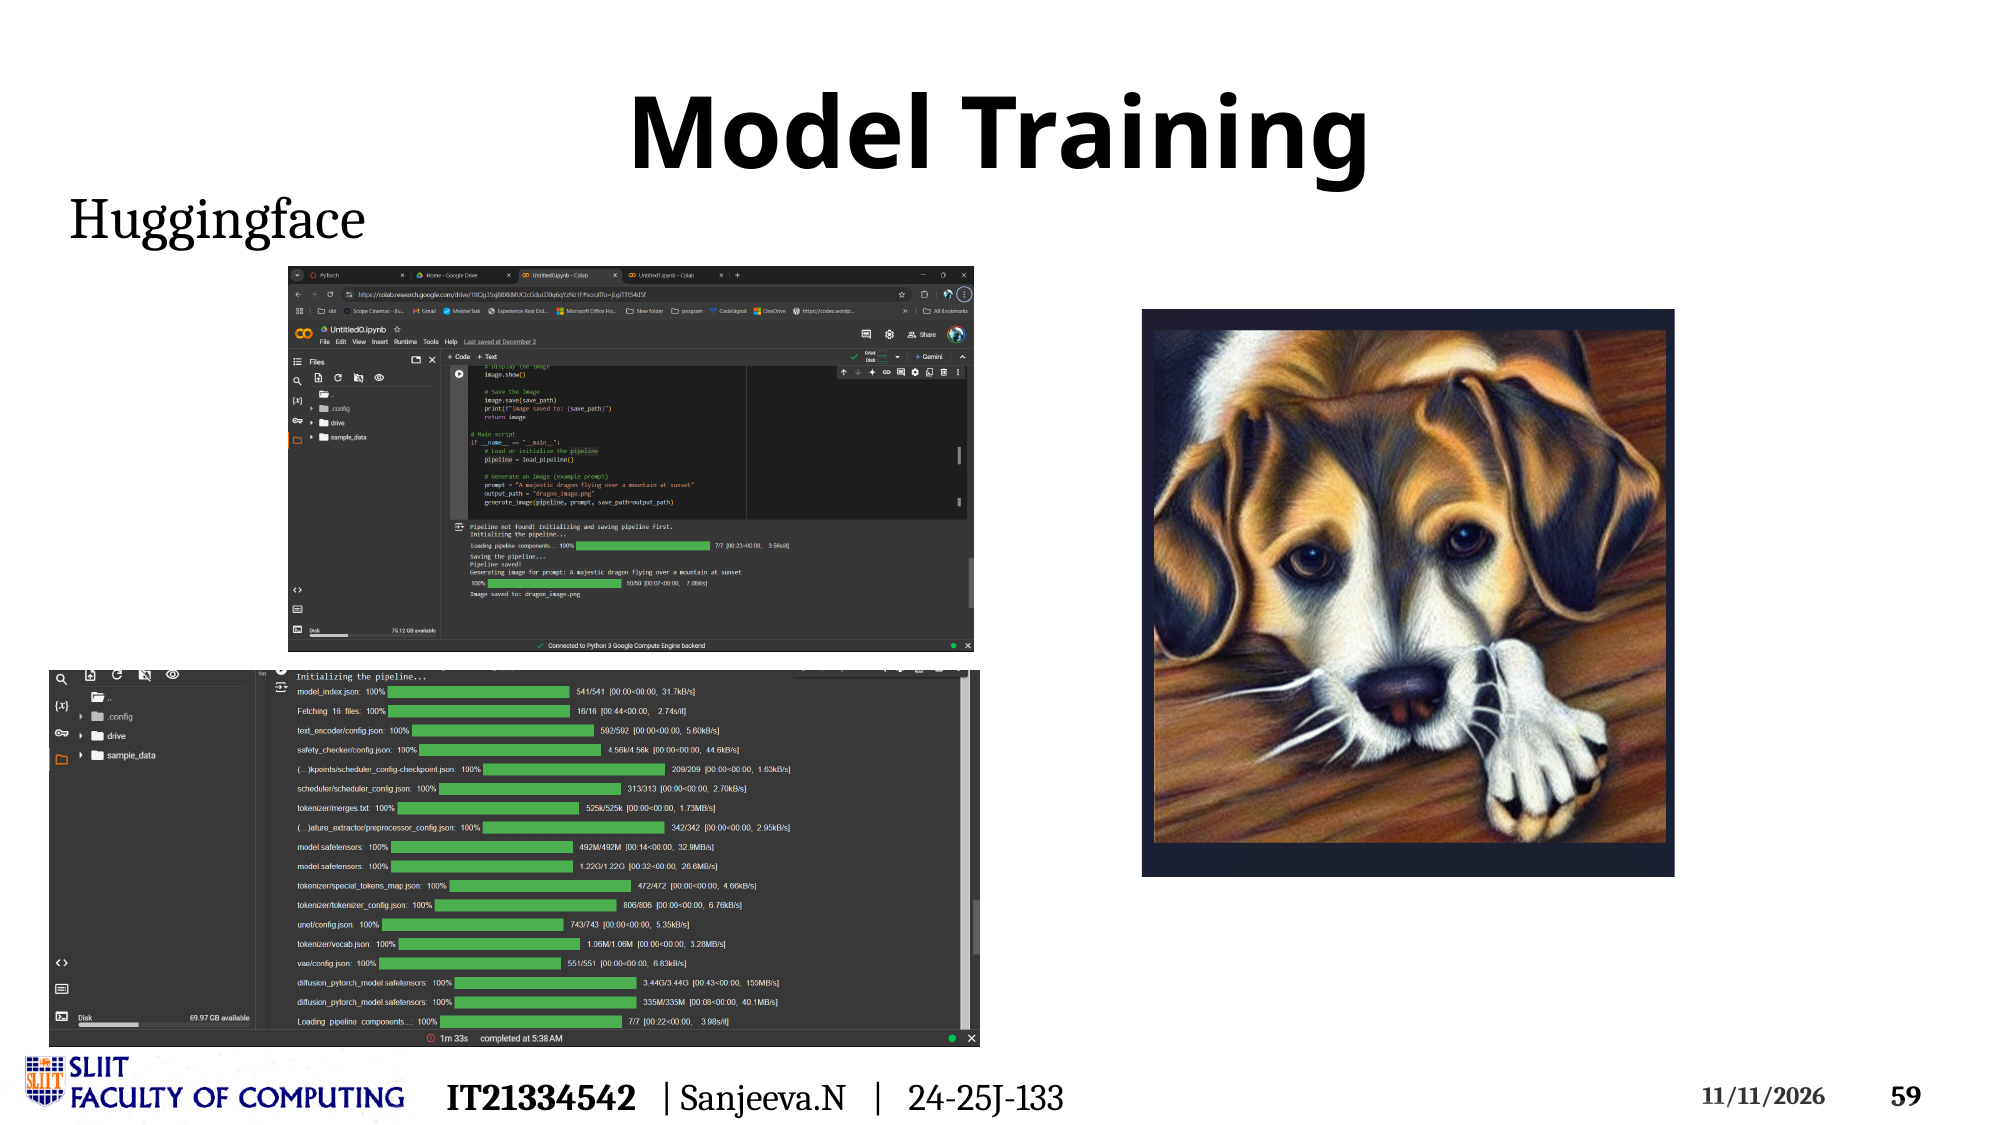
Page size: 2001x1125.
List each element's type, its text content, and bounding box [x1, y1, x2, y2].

title Component 03 [162, 1107, 413, 1118]
picture [288, 266, 975, 652]
text_box Huggingface [54, 172, 1877, 258]
picture [1141, 309, 1675, 877]
title Model Training [99, 44, 1900, 197]
text_box IT21334542 | Sanjeeva.N | 24-25J-133 [430, 1063, 1552, 1125]
picture [0, 669, 980, 1124]
